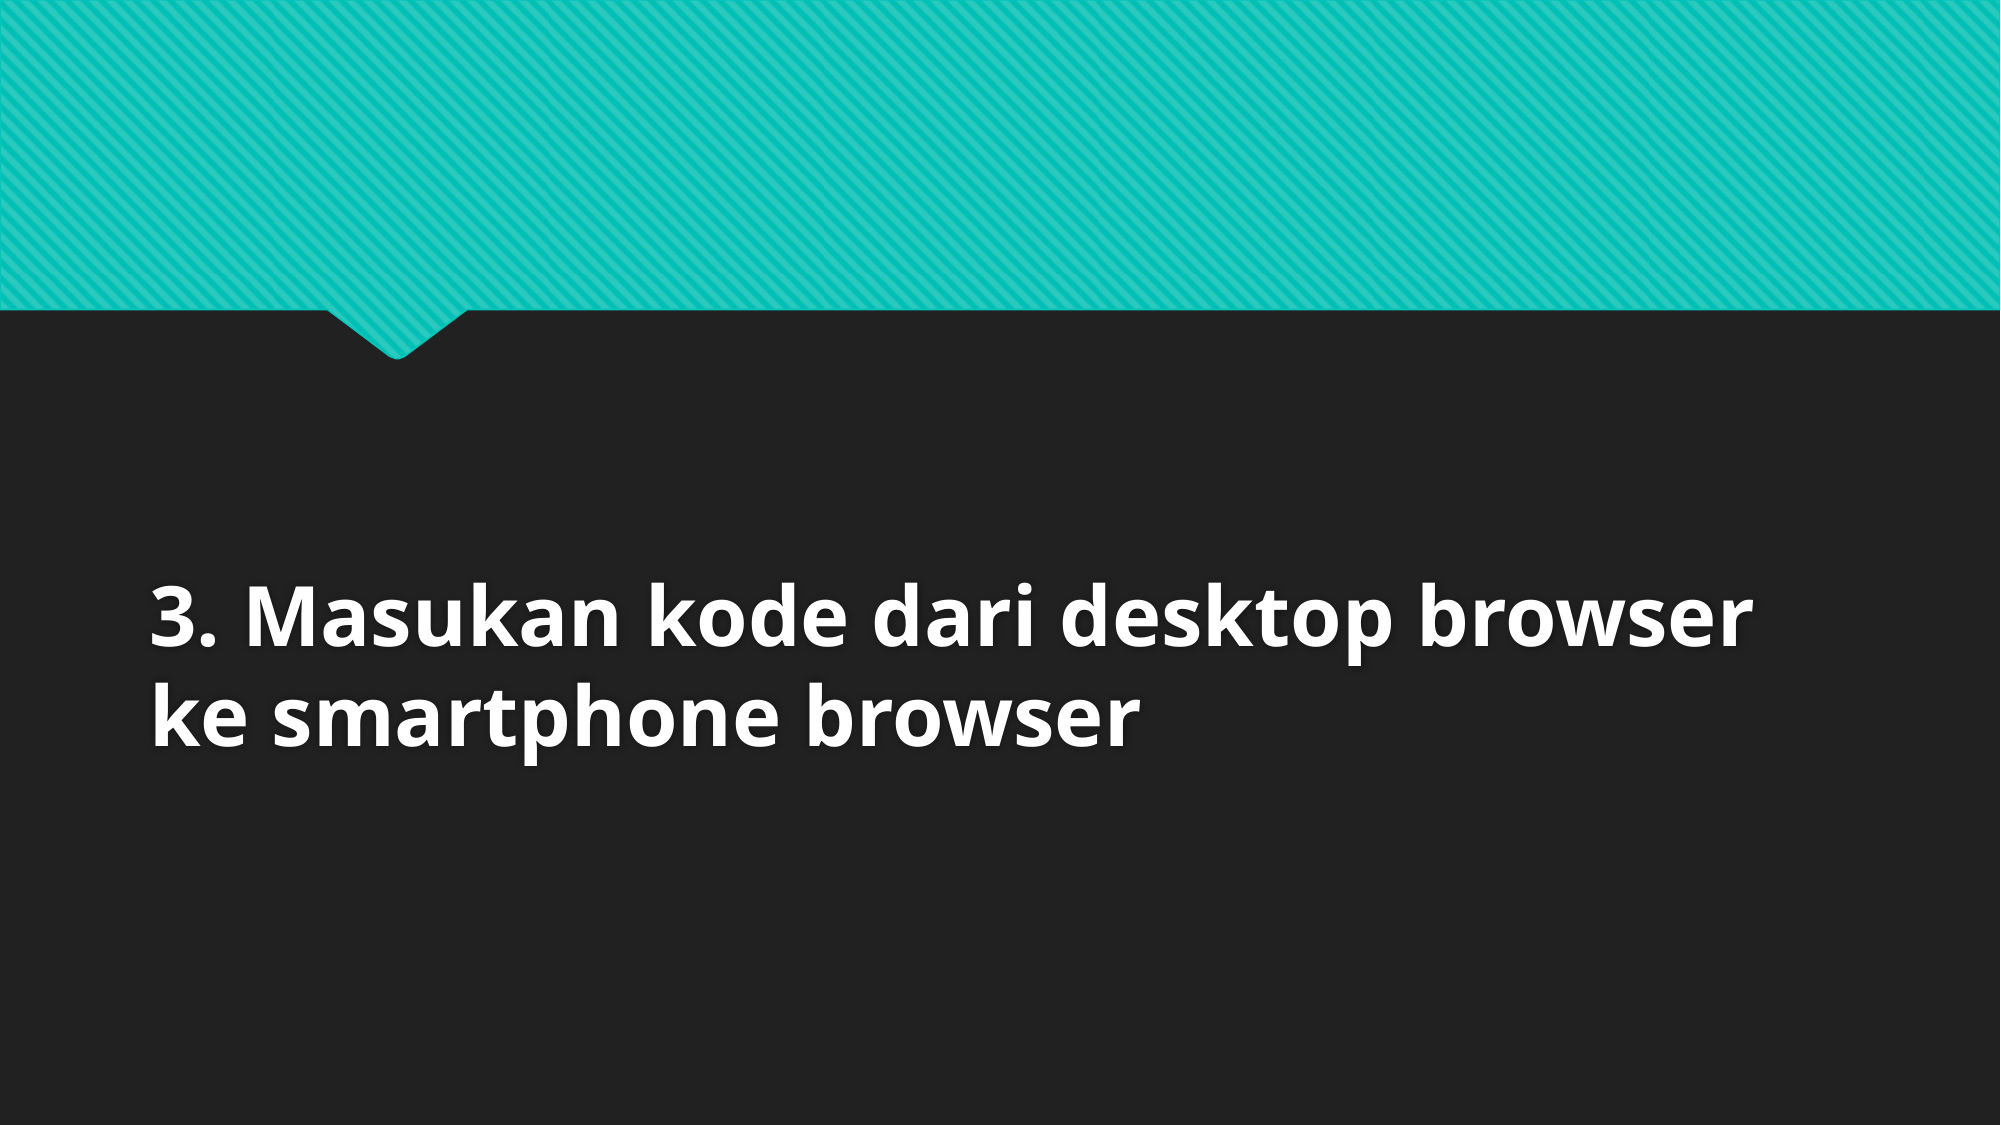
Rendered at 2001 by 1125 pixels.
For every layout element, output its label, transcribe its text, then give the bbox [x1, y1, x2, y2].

list 3. Masukan kode dari desktop browser ke smartphone browser [134, 364, 1866, 962]
